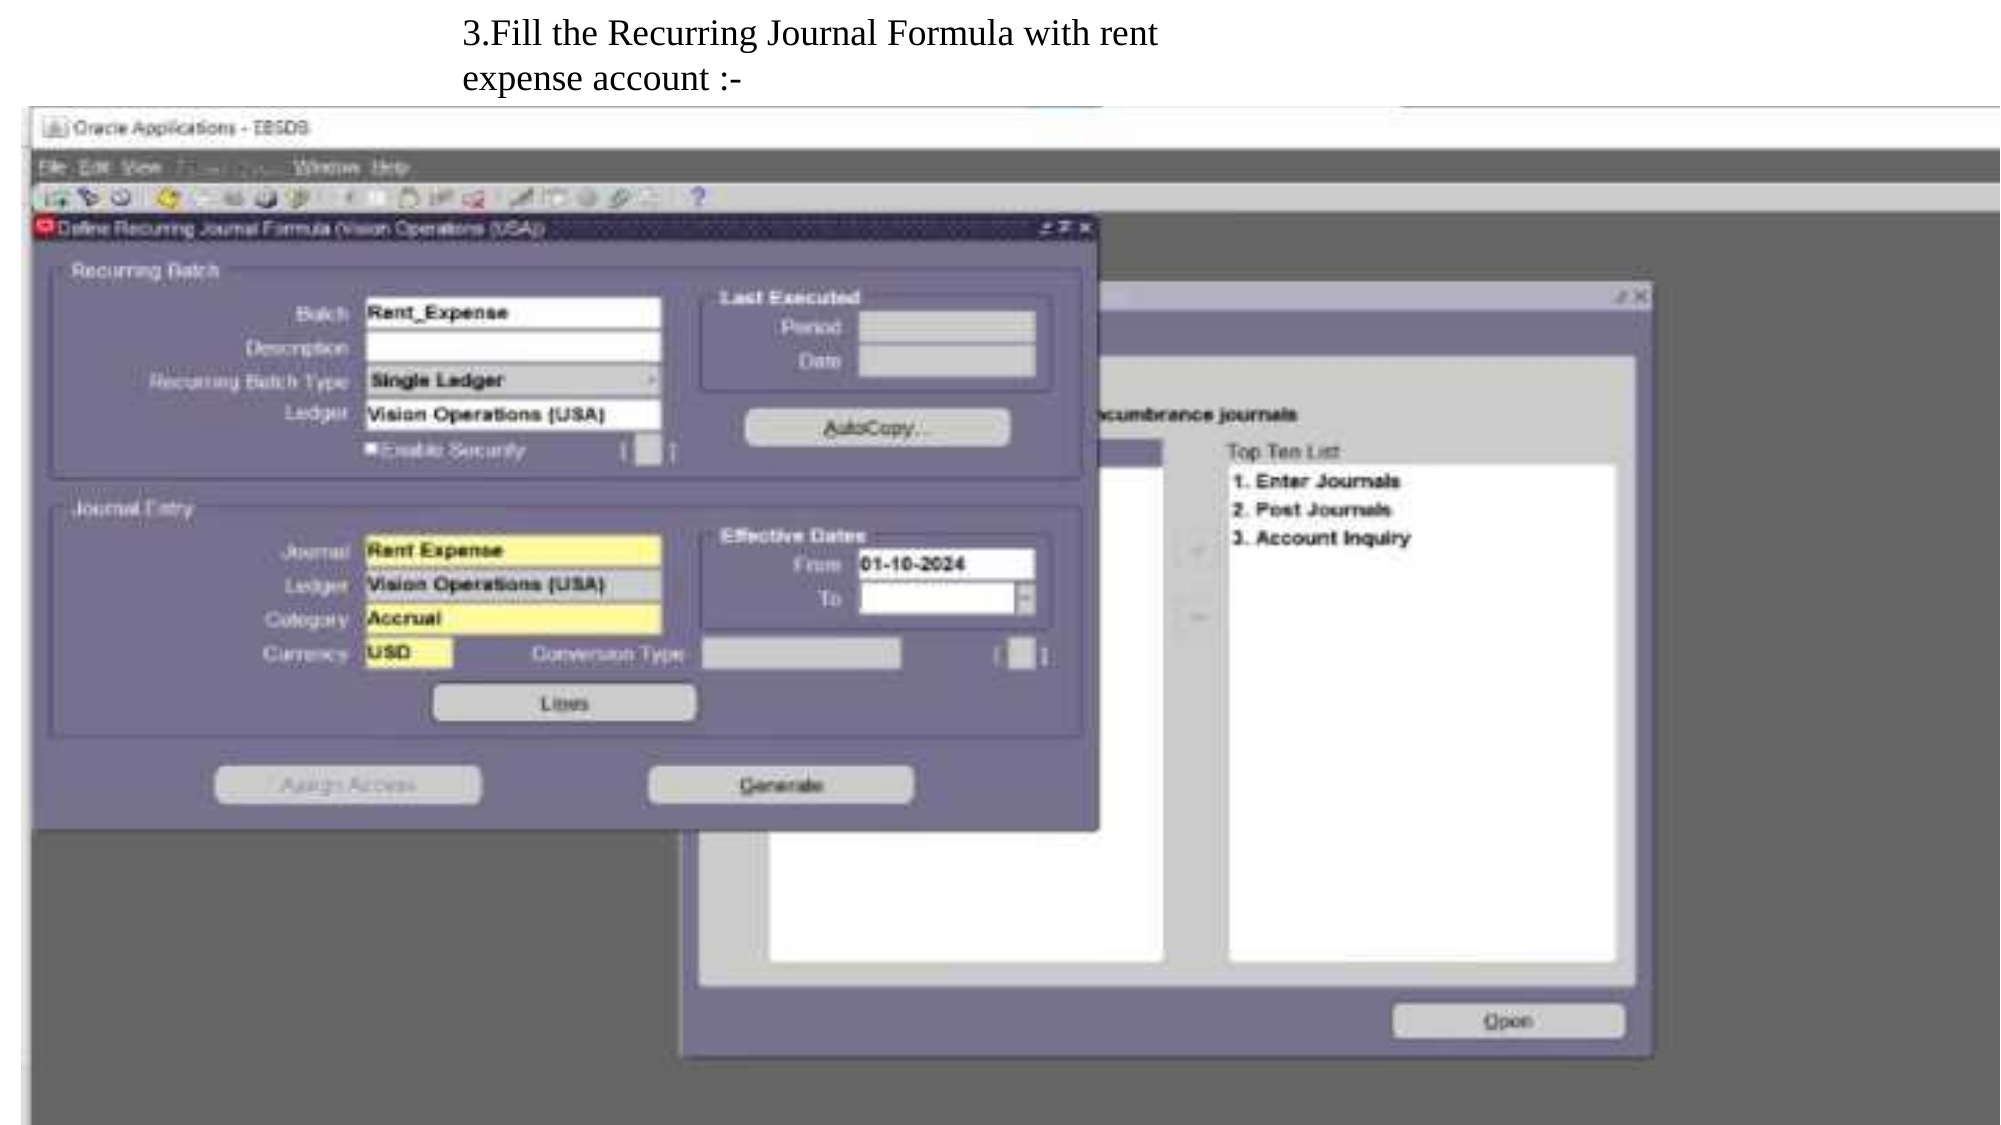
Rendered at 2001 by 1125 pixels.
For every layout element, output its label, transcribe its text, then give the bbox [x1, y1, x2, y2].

picture [21, 106, 2000, 1125]
text_box 3.Fill the Recurring Journal Formula with rent expense account :- [447, 0, 1288, 105]
